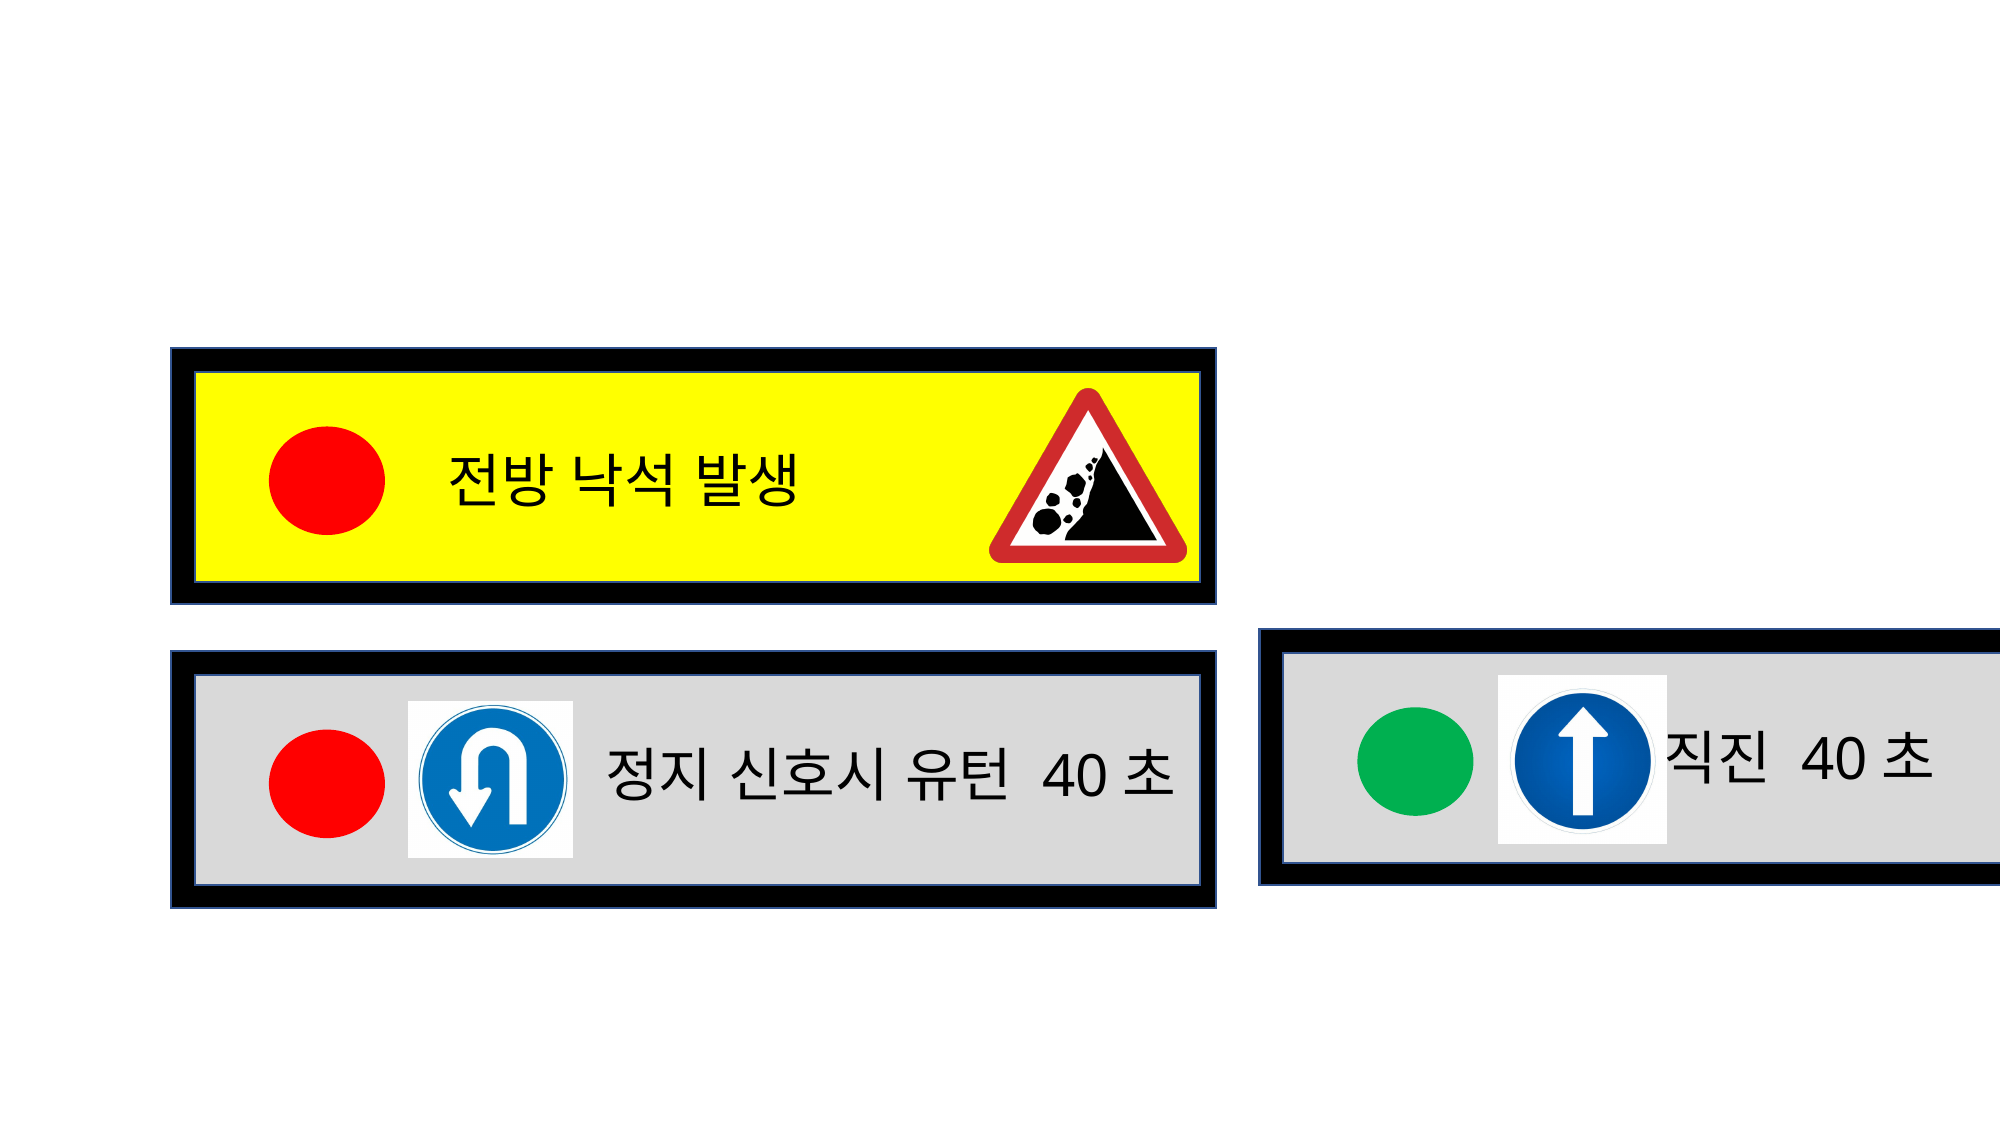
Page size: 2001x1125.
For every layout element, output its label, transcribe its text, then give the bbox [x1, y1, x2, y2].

text_box [1258, 628, 2000, 886]
text_box [170, 650, 1217, 909]
text_box [194, 371, 1201, 583]
text_box [194, 674, 1201, 886]
picture [407, 701, 573, 858]
picture [989, 388, 1187, 563]
text_box 직진 40초 [1667, 714, 2000, 799]
text_box [170, 347, 1217, 605]
text_box 전방 낙석 발생 [432, 436, 976, 522]
picture [1498, 675, 1667, 844]
text_box [268, 426, 385, 536]
text_box 정지 신호시 유턴 40초 [590, 730, 1224, 816]
text_box [1357, 707, 1474, 816]
text_box [1282, 652, 2000, 864]
text_box [268, 729, 385, 839]
